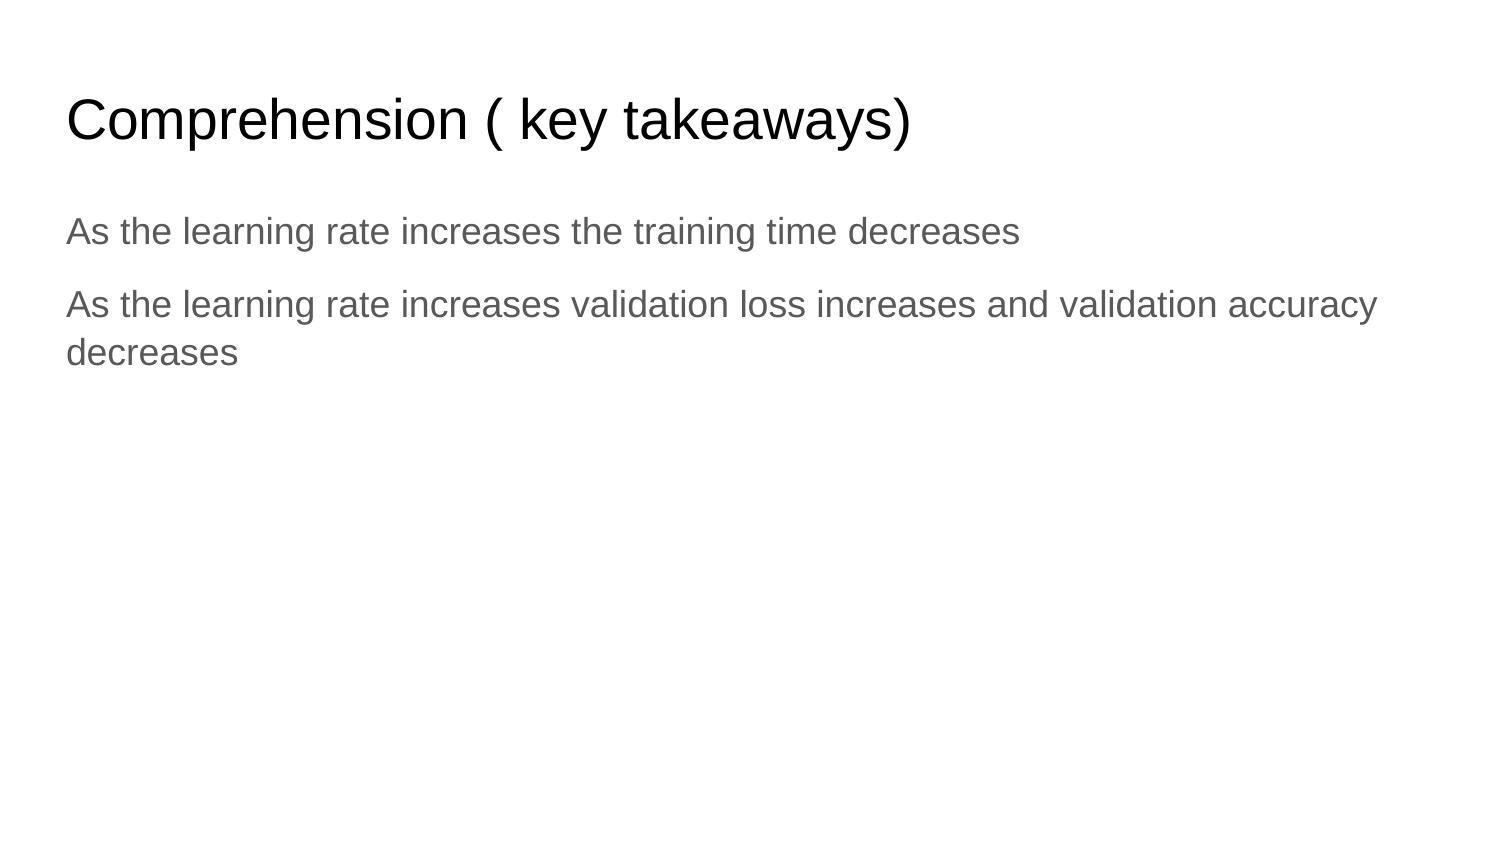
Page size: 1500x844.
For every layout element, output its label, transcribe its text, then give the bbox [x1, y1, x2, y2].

title Comprehension ( key takeaways) [51, 72, 1449, 167]
list As the learning rate increases the training time decreases As the learning rate increases validation loss increases and validation accuracy decreases [51, 189, 1449, 750]
